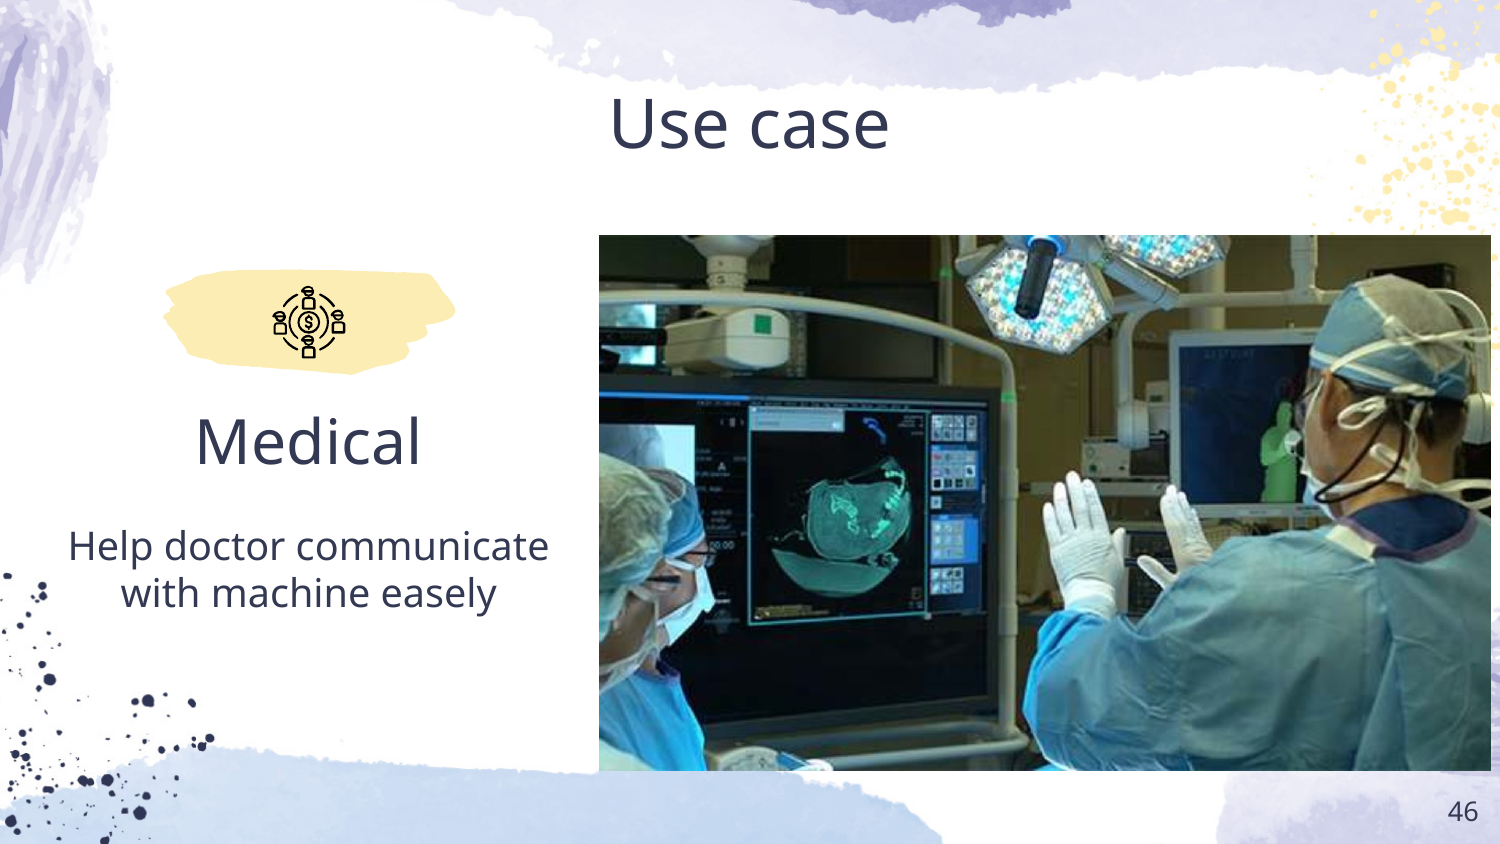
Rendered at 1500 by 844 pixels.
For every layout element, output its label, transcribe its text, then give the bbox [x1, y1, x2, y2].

text_box Help doctor communicate with machine easely [38, 479, 579, 658]
text_box Medical [118, 399, 499, 479]
text_box <number> [1403, 779, 1494, 844]
text_box Use case [422, 88, 1078, 153]
picture [0, 0, 1500, 844]
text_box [271, 285, 346, 359]
text_box [163, 269, 456, 375]
